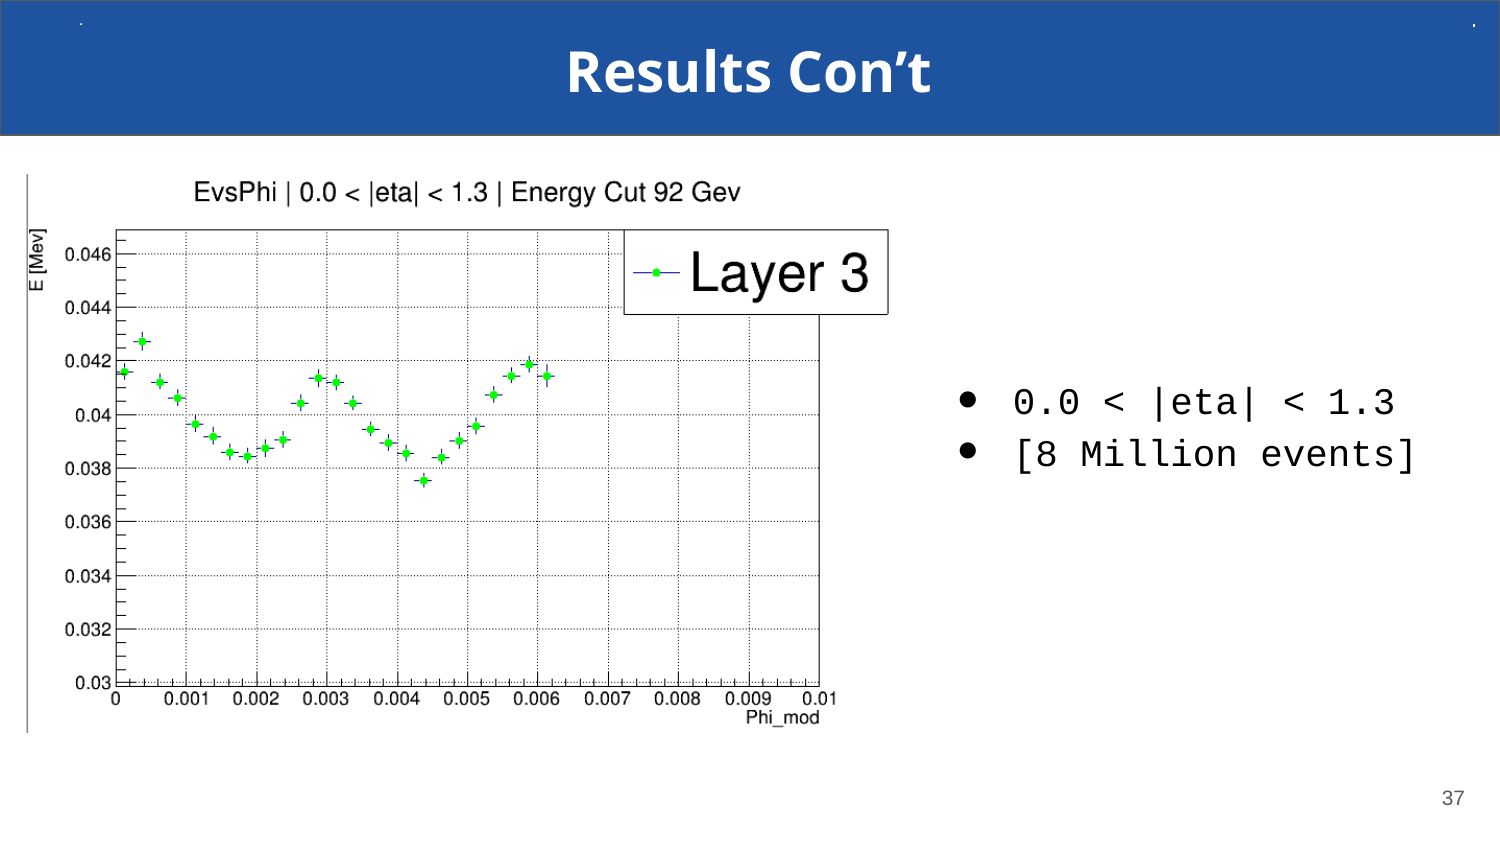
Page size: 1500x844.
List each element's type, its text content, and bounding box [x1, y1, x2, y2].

title Results Con’t [74, 20, 1425, 115]
text_box [0, 0, 1500, 135]
text_box 0.0 < |eta| < 1.3 [8 Million events] input events] [922, 355, 1449, 541]
picture [25, 174, 900, 733]
slide_number ‹#› [1389, 764, 1480, 830]
